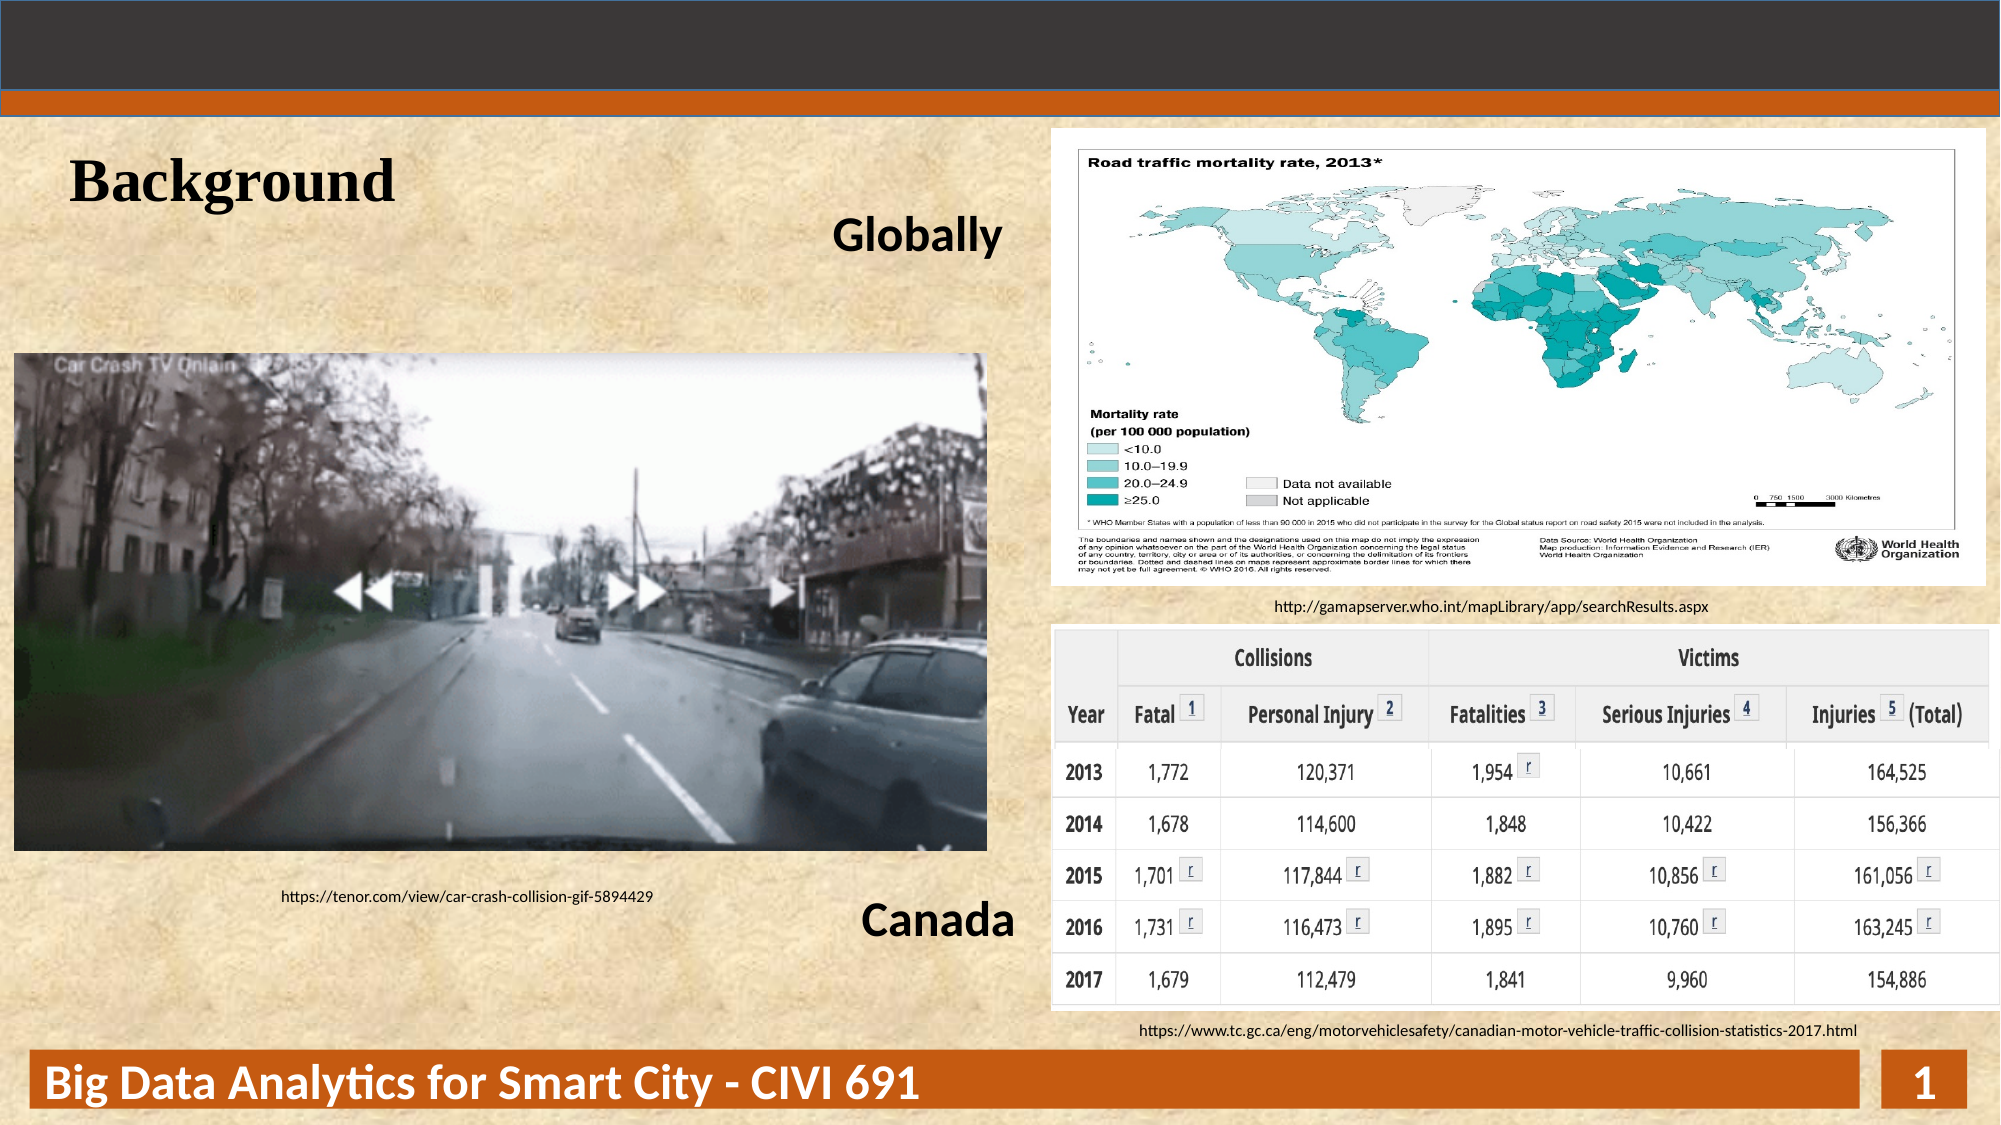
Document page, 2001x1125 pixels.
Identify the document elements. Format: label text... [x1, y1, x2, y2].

text_box [0, 89, 2000, 117]
text_box https://www.tc.gc.ca/eng/motorvehiclesafety/canadian-motor-vehicle-traffic-collision-statistics-2017.html [1124, 1012, 2000, 1048]
text_box Canada [846, 879, 1051, 955]
picture [0, 0, 2001, 1125]
text_box Big Data Analytics for Smart City - CIVI 691 [29, 1049, 1860, 1109]
text_box http://gamapserver.who.int/mapLibrary/app/searchResults.aspx [1259, 588, 2000, 623]
text_box Background [54, 140, 847, 223]
slide_number 1 [1881, 1049, 1968, 1109]
text_box [0, 0, 2000, 89]
text_box https://tenor.com/view/car-crash-collision-gif-5894429 [266, 878, 669, 914]
text_box Globally [817, 193, 1051, 269]
